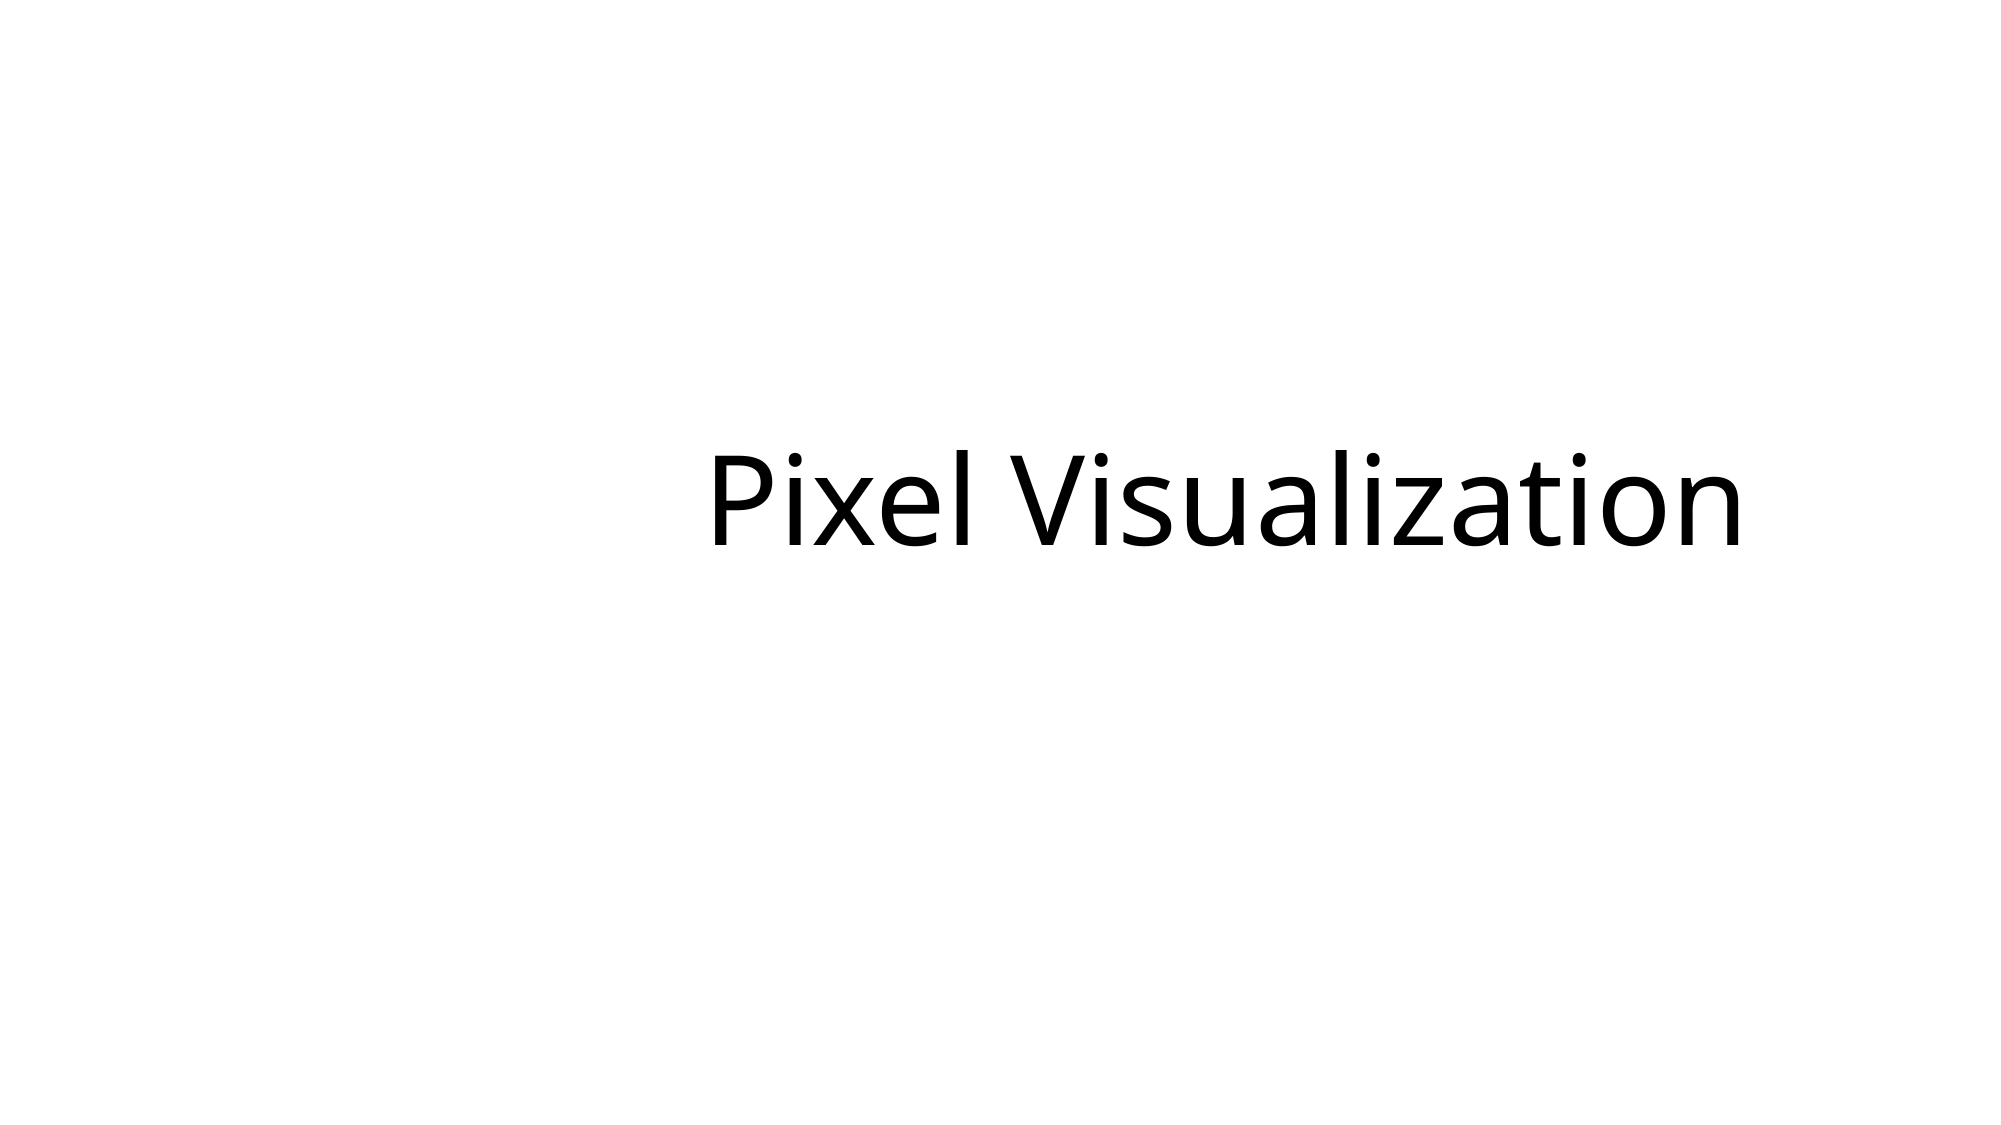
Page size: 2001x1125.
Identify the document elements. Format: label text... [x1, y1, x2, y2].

title Pixel Visualization [136, 362, 1862, 581]
